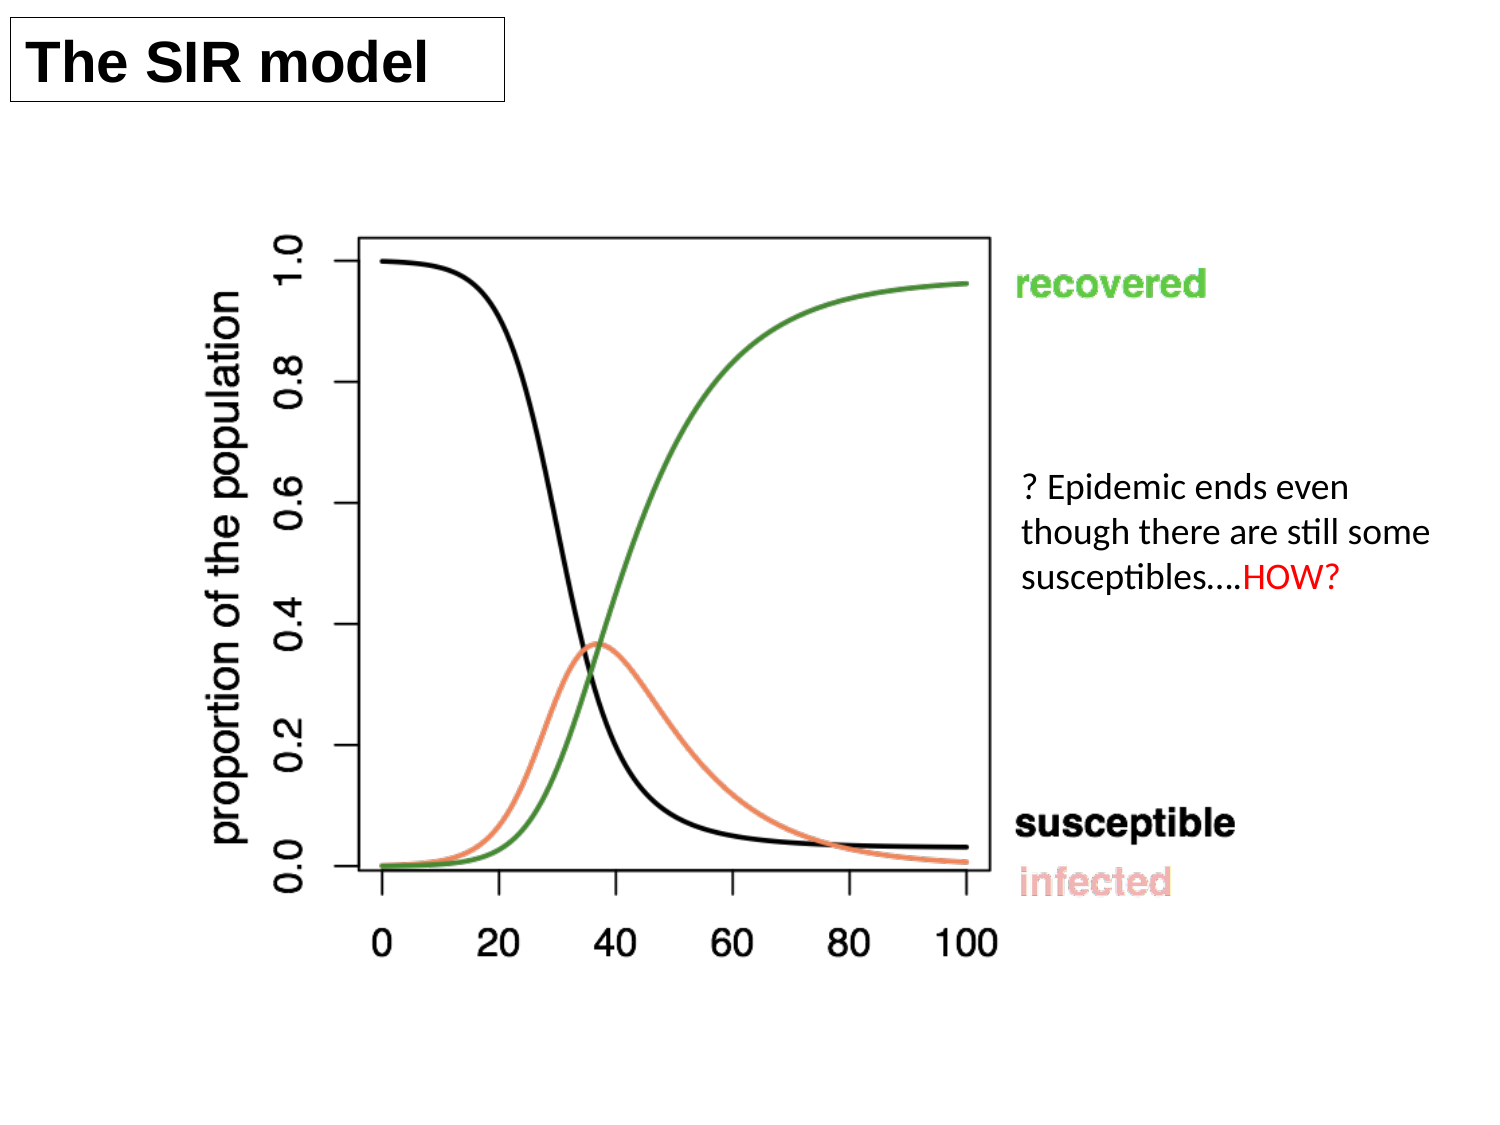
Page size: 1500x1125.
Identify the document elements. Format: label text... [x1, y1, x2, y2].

picture [186, 221, 1243, 990]
text_box The SIR model [10, 17, 505, 102]
text_box ? Epidemic ends even though there are still some susceptibles….HOW? [1243, 454, 1479, 604]
